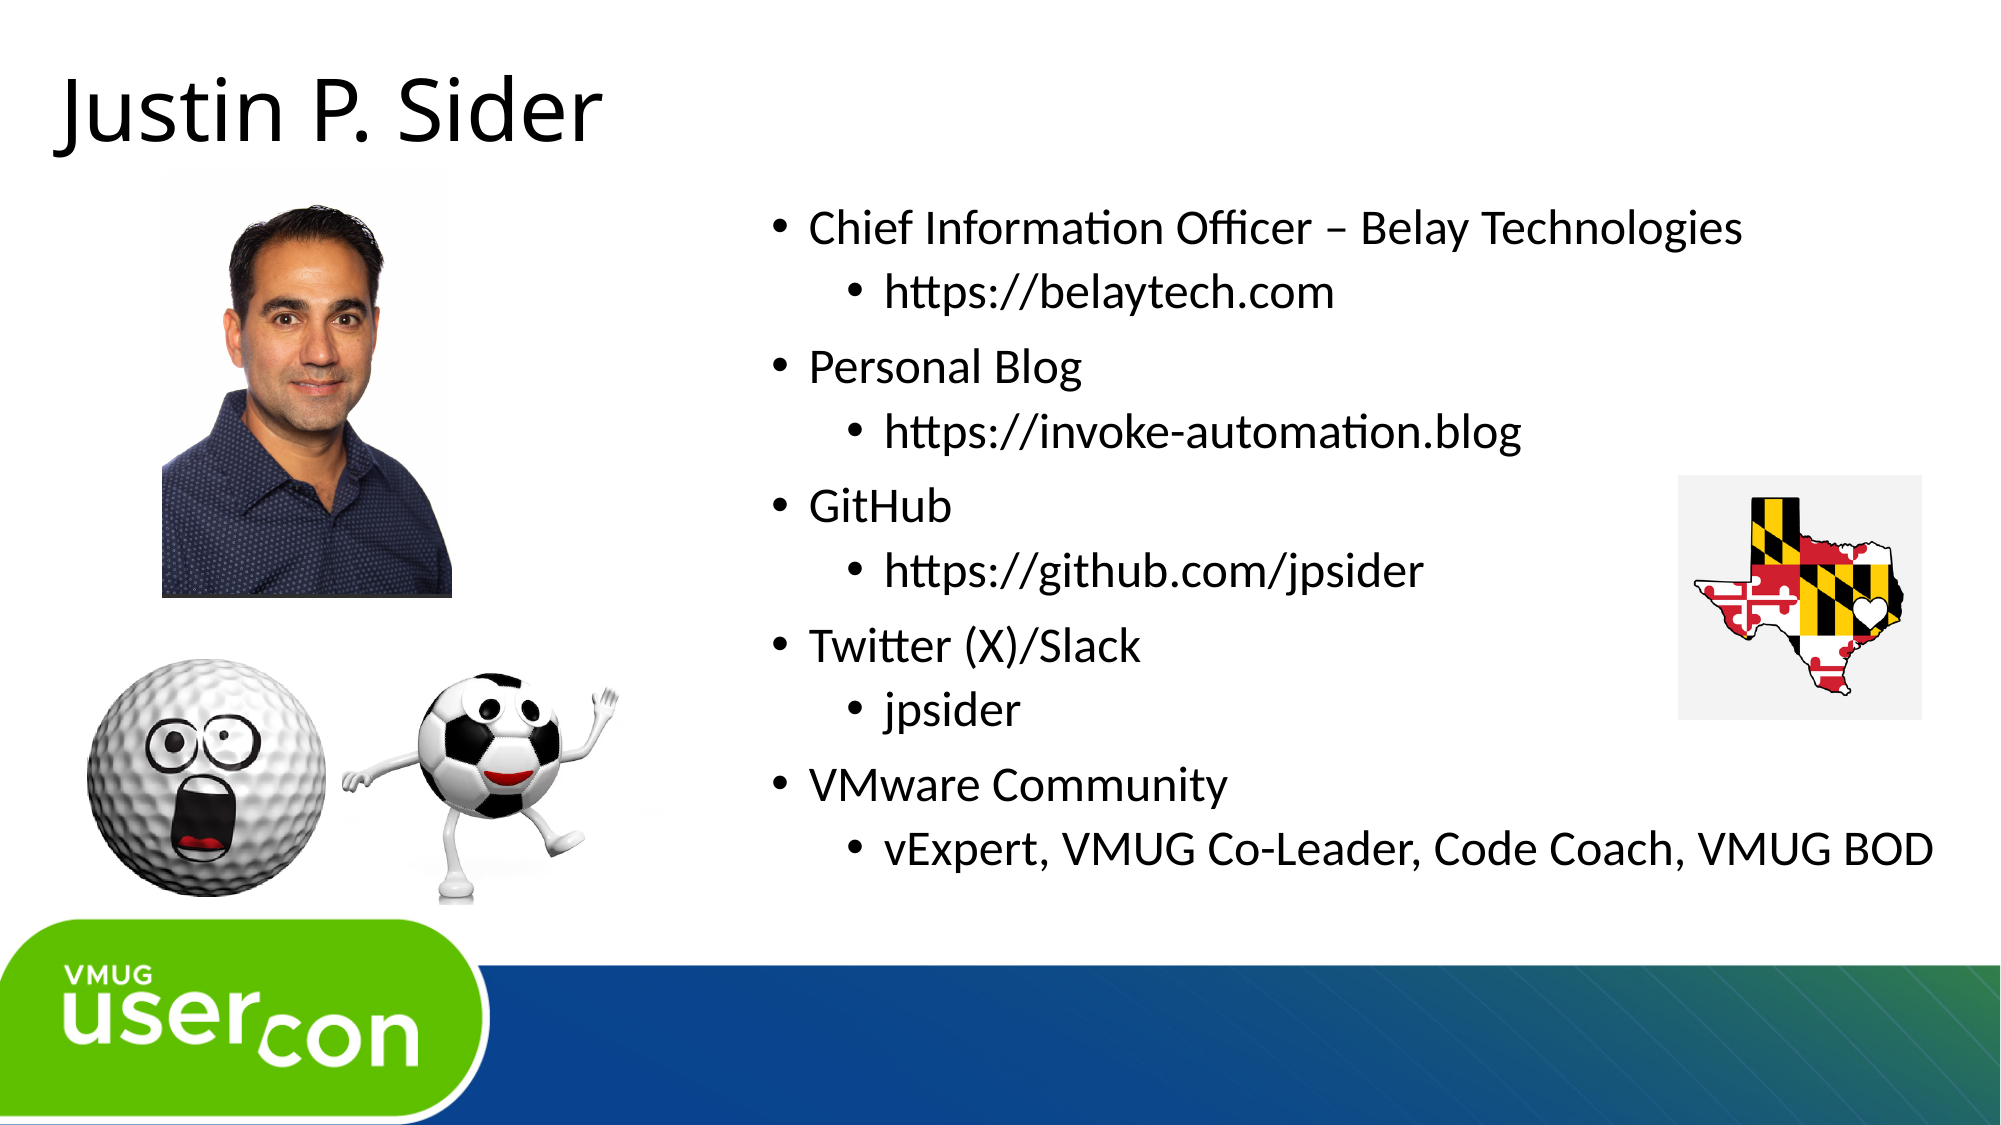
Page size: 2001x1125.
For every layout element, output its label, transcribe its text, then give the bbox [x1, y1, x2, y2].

list Chief Information Officer – Belay Technologies https://belaytech.com Personal Blog https://invoke-automation.blog GitHub https://github.com/jpsider Twitter (X)/Slack jpsider VMware Community vExpert, VMUG Co-Leader, Code Coach, VMUG BOD [756, 193, 1969, 908]
title Justin P. Sider [45, 48, 1950, 171]
picture [0, 0, 2001, 1125]
